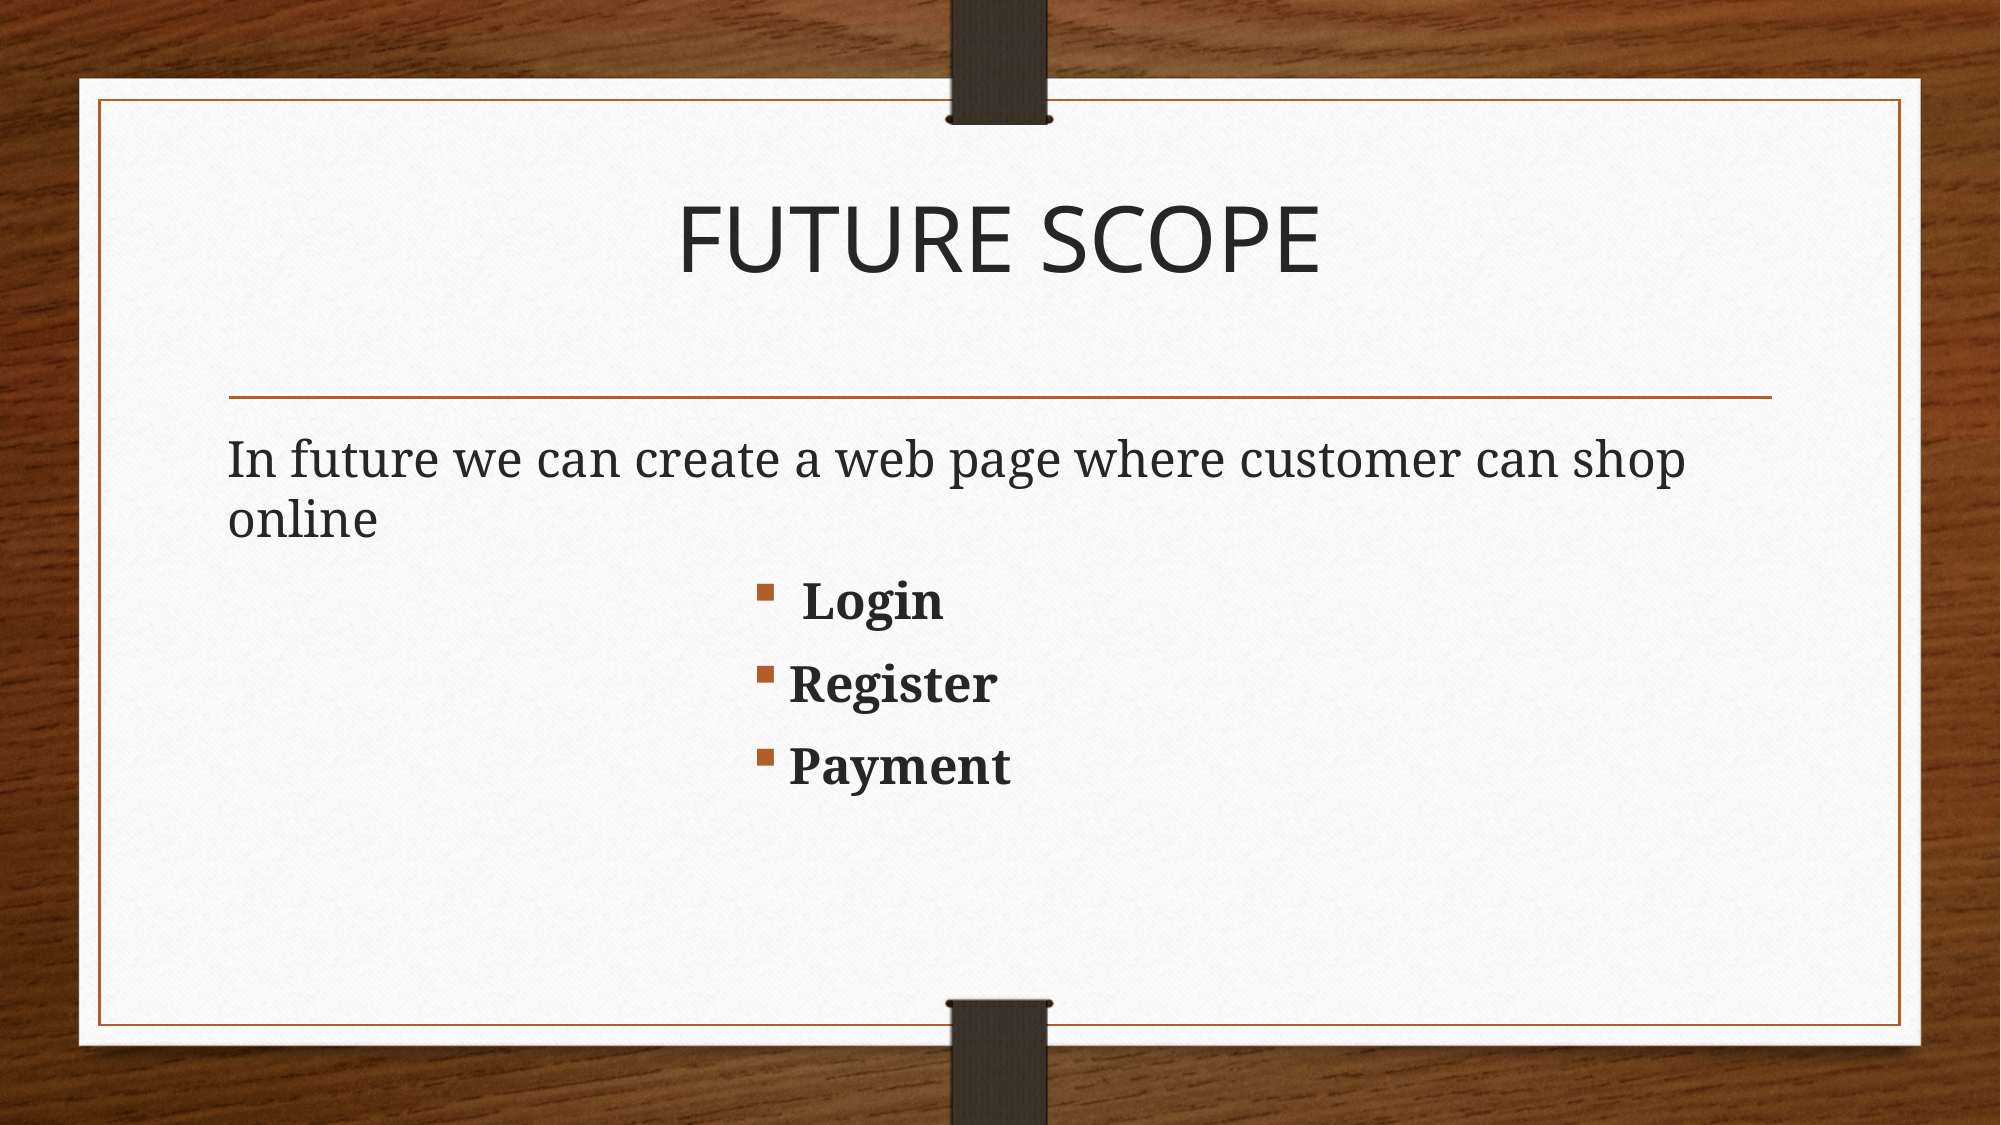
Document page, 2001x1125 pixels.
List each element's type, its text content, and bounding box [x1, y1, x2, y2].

title FUTURE SCOPE [212, 161, 1788, 311]
picture [101, 0, 2001, 1125]
picture [0, 0, 948, 1125]
list In future we can create a web page where customer can shop online Login Register Payment [212, 419, 1788, 964]
